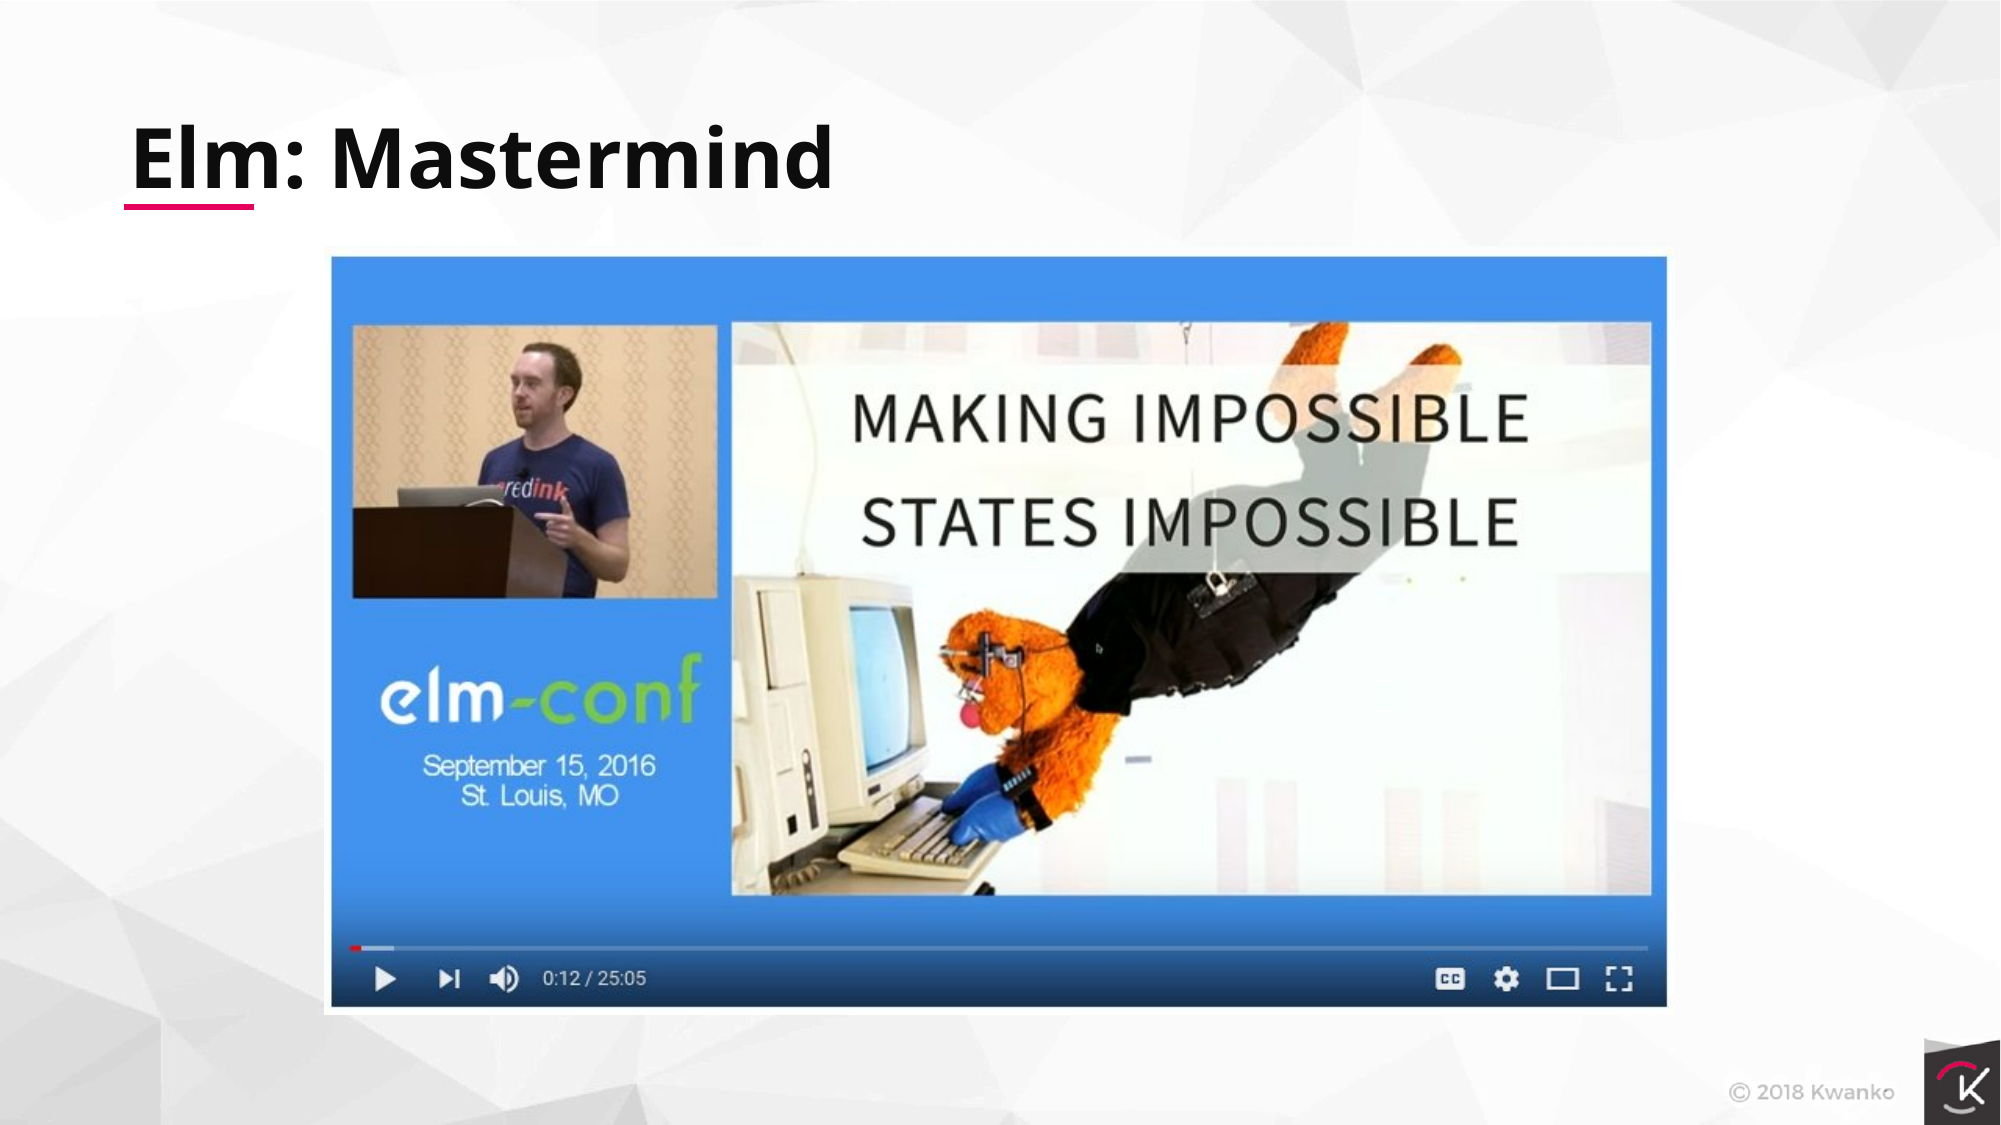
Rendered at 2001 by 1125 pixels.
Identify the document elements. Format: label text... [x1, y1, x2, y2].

picture [0, 0, 2001, 1125]
text_box Elm: Mastermind [114, 97, 1843, 202]
